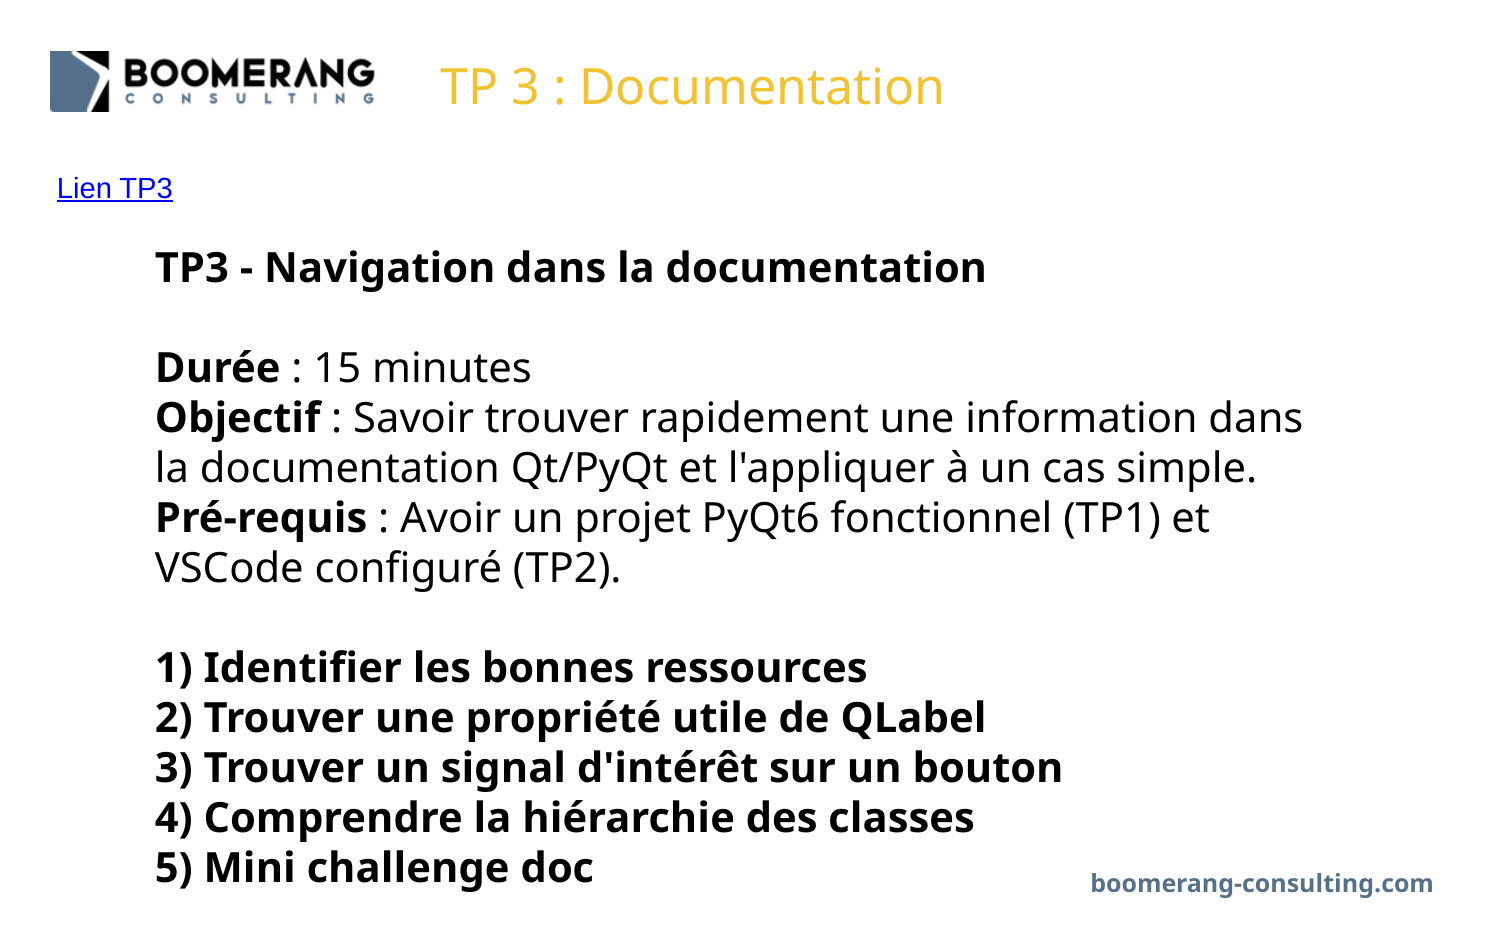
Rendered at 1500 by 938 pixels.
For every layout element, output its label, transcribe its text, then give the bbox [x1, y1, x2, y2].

text_box TP3 - Navigation dans la documentation Durée : 15 minutes Objectif : Savoir trouver rapidement une information dans la documentation Qt/PyQt et l'appliquer à un cas simple. Pré-requis : Avoir un projet PyQt6 fonctionnel (TP1) et VSCode configuré (TP2). 1) Identifier les bonnes ressources 2) Trouver une propriété utile de QLabel 3) Trouver un signal d'intérêt sur un bouton 4) Comprendre la hiérarchie des classes 5) Mini challenge doc [139, 233, 1360, 899]
title TP 3 : Documentation [425, 45, 1451, 124]
text_box Lien TP3 [42, 161, 1458, 212]
picture [50, 51, 389, 112]
